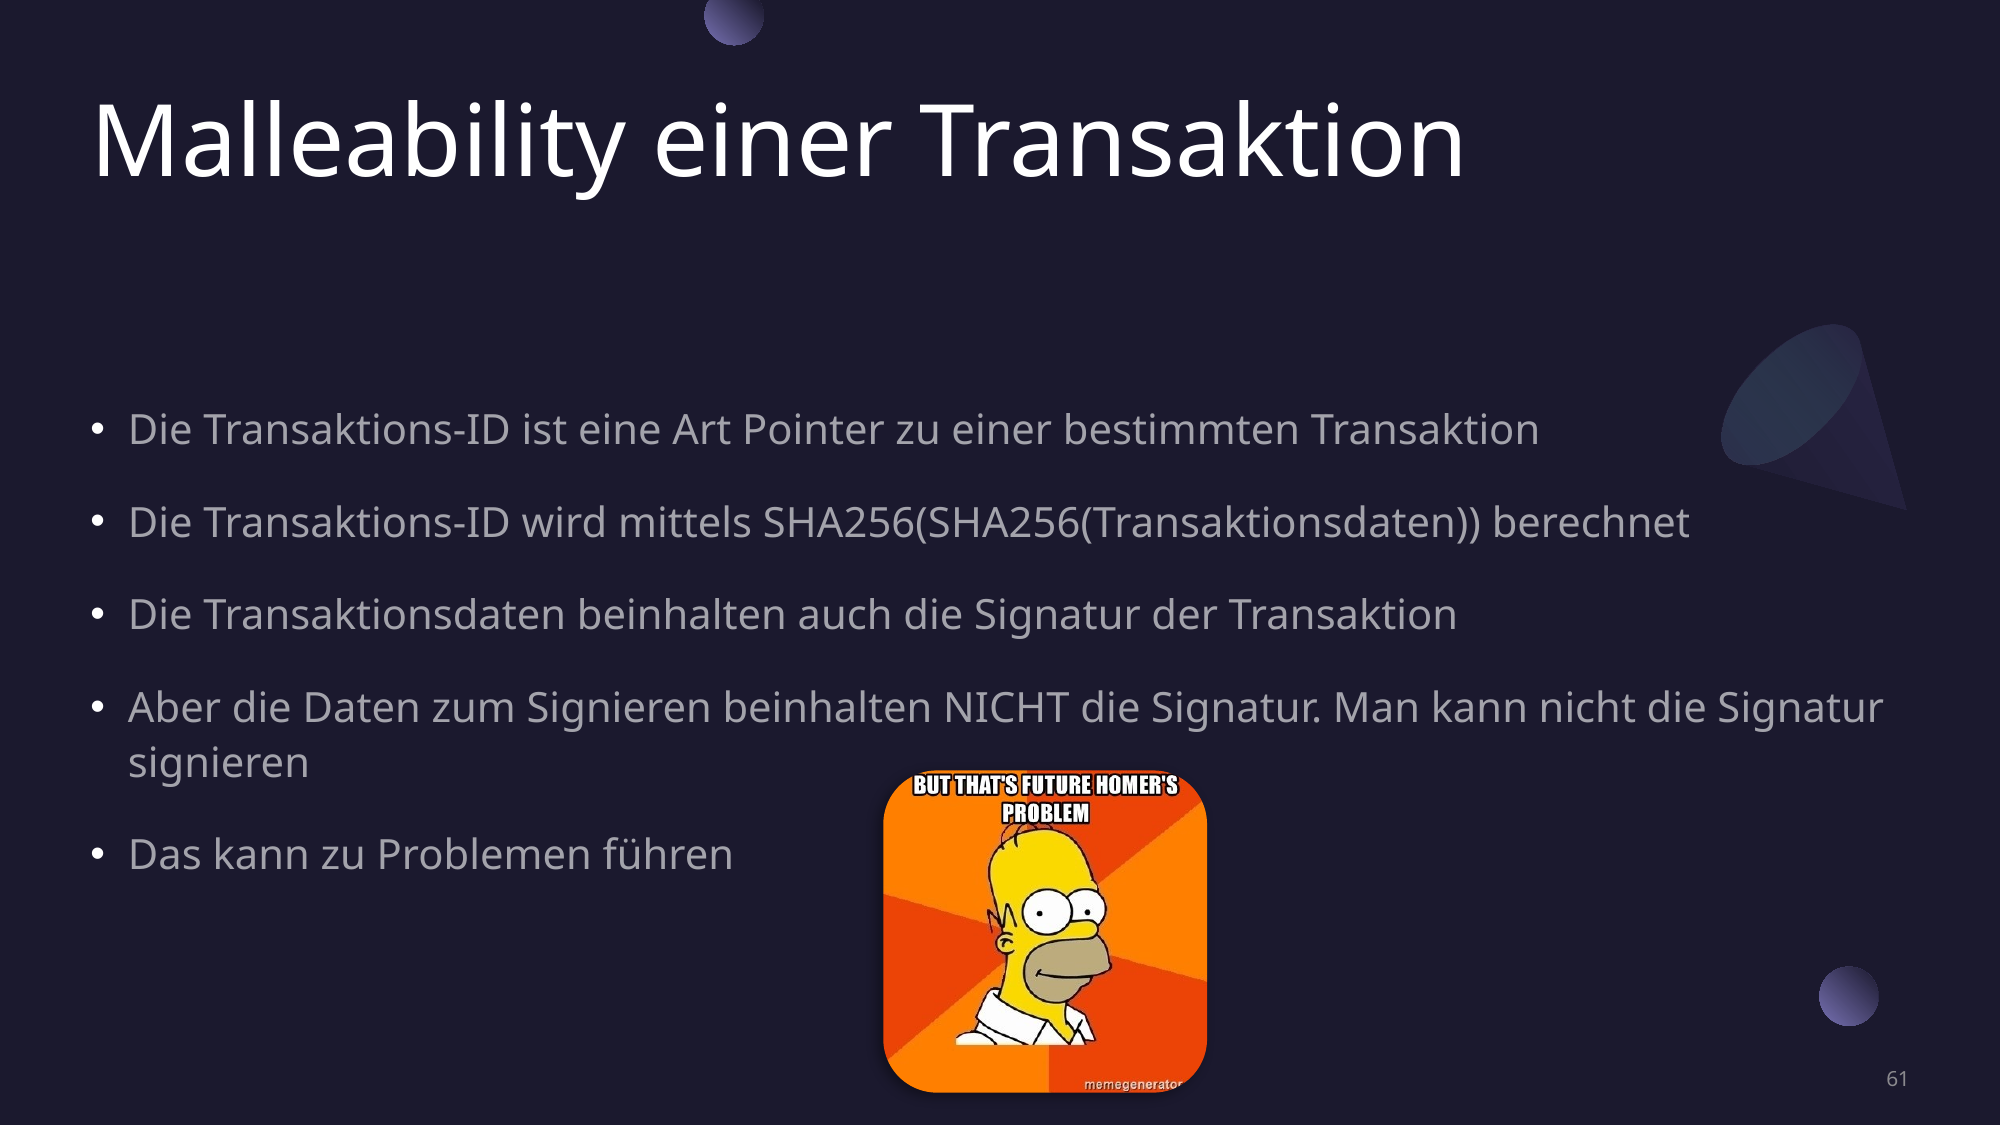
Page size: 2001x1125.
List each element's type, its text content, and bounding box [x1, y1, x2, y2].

title Malleability einer Transaktion [90, 90, 1911, 309]
slide_number 61 [1632, 1067, 1910, 1093]
text_box [703, 0, 765, 47]
picture [883, 770, 1208, 1093]
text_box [1702, 332, 1922, 541]
list Die Transaktions-ID ist eine Art Pointer zu einer bestimmten Transaktion Die Transaktions-ID wird mittels SHA256(SHA256(Transaktionsdaten)) berechnet Die Transaktionsdaten beinhalten auch die Signatur der Transaktion Aber die Daten zum Signieren beinhalten NICHT die Signatur. Man kann nicht die Signatur signieren Das kann zu Problemen führen [90, 398, 2000, 975]
